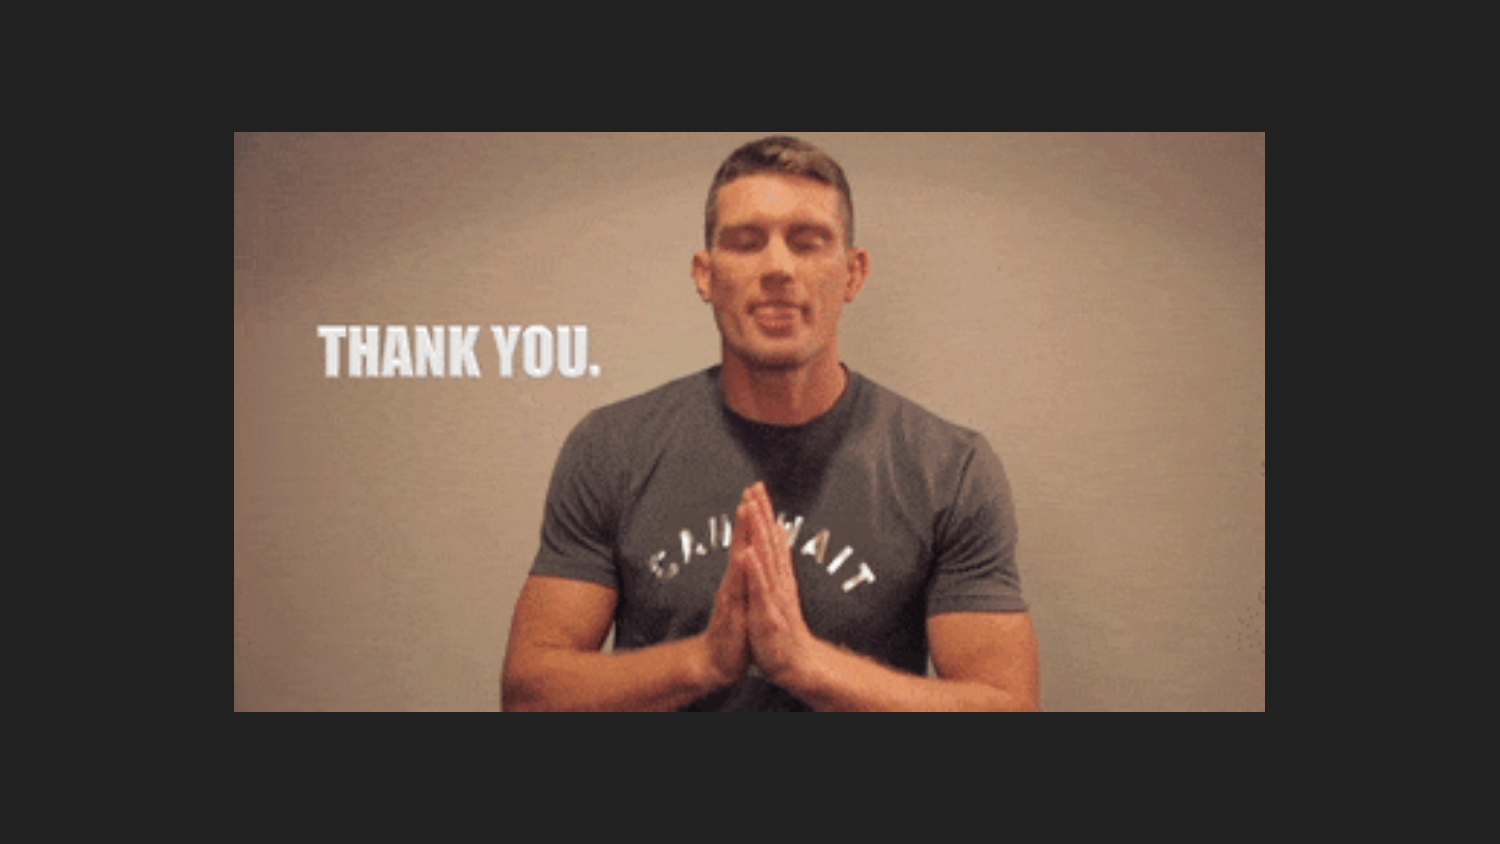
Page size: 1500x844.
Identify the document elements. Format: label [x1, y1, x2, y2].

picture [234, 132, 1266, 712]
